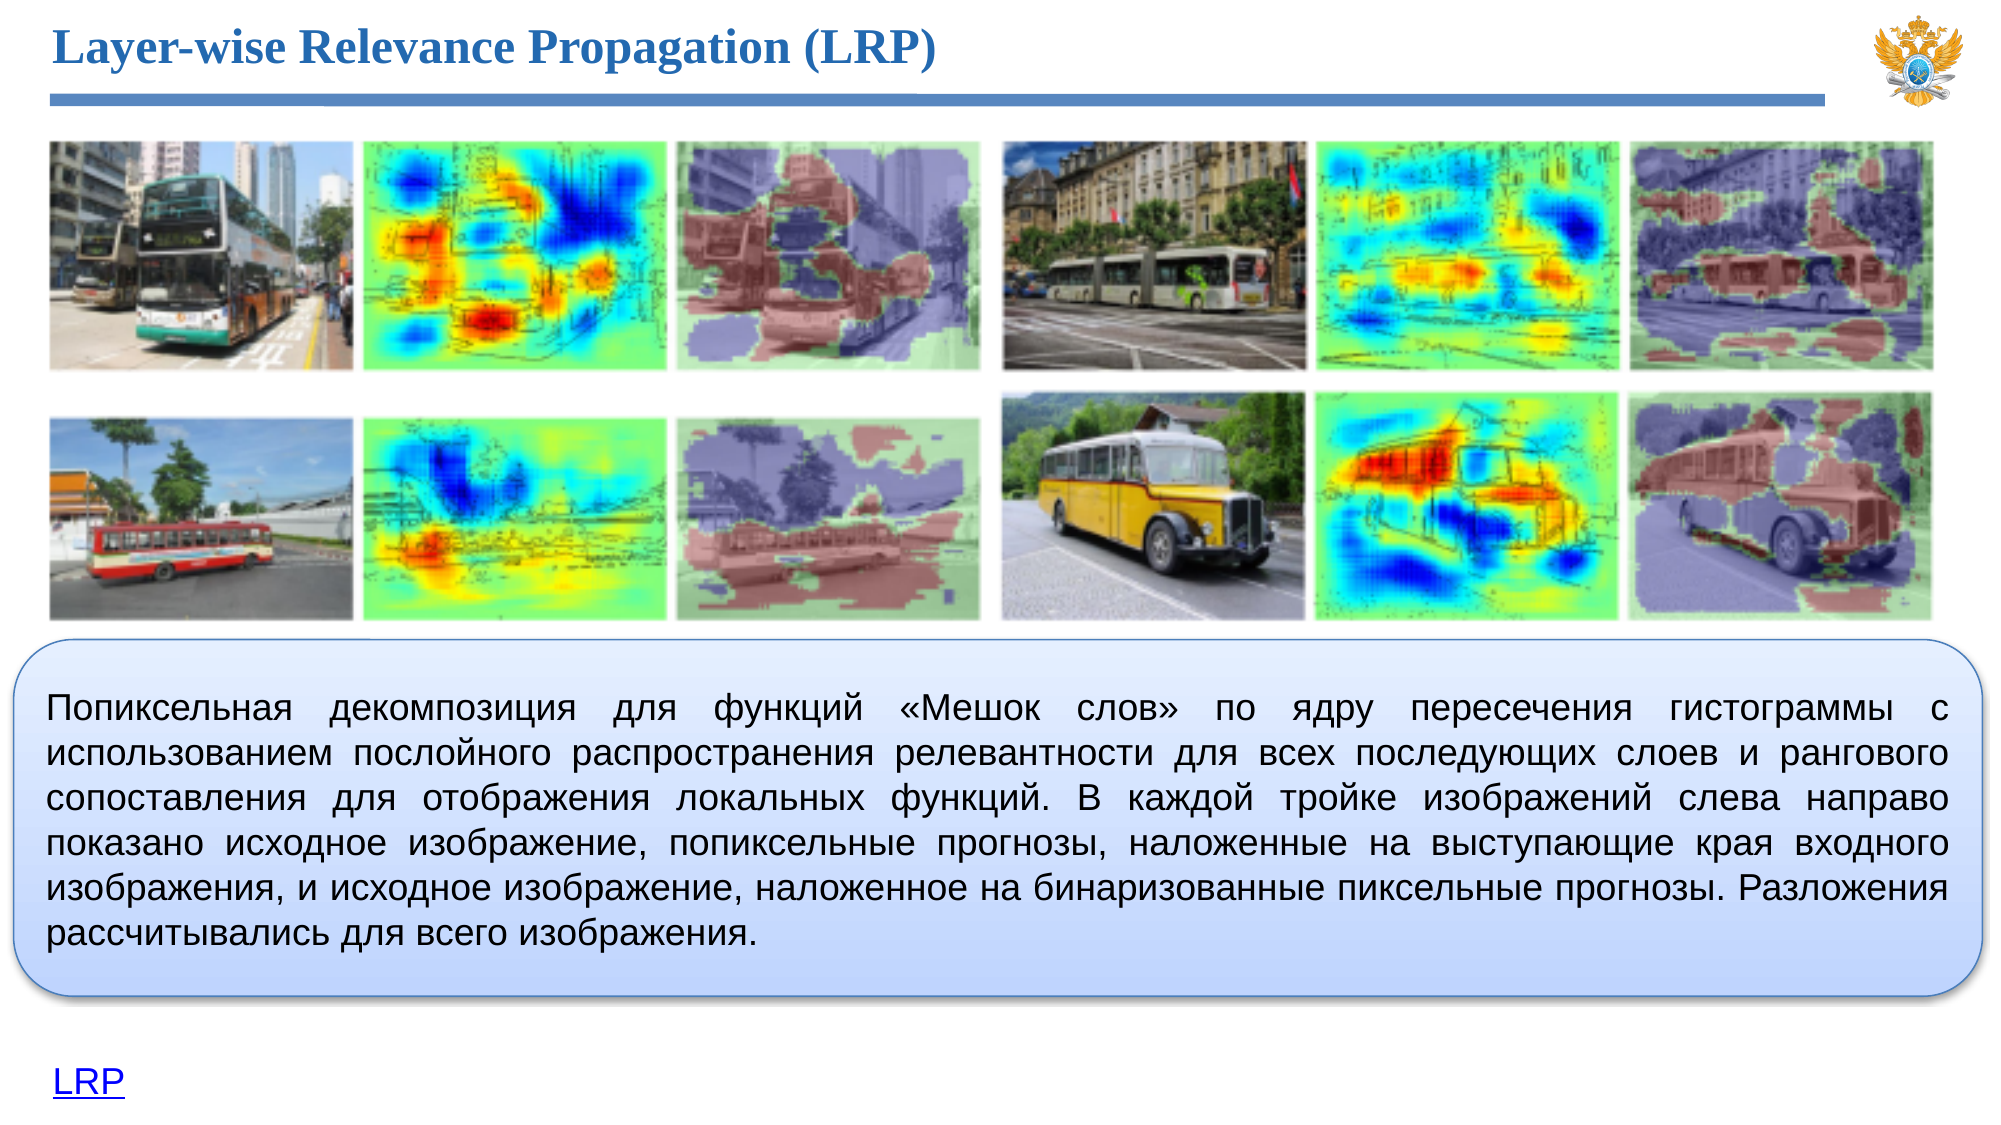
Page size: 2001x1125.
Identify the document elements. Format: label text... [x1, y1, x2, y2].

text_box Попиксельная декомпозиция для функций «Мешок слов» по ядру пересечения гистограммы с использованием послойного распространения релевантности для всех последующих слоев и рангового сопоставления для отображения локальных функций. В каждой тройке изображений слева направо показано исходное изображение, попиксельные прогнозы, наложенные на выступающие края входного изображения, и исходное изображение, наложенное на бинаризованные пиксельные прогнозы. Разложения рассчитывались для всего изображения. [12, 643, 1984, 998]
picture [30, 13, 1966, 632]
title Layer-wise Relevance Propagation (LRP) [49, 13, 1868, 84]
text_box LRP [37, 1049, 141, 1110]
